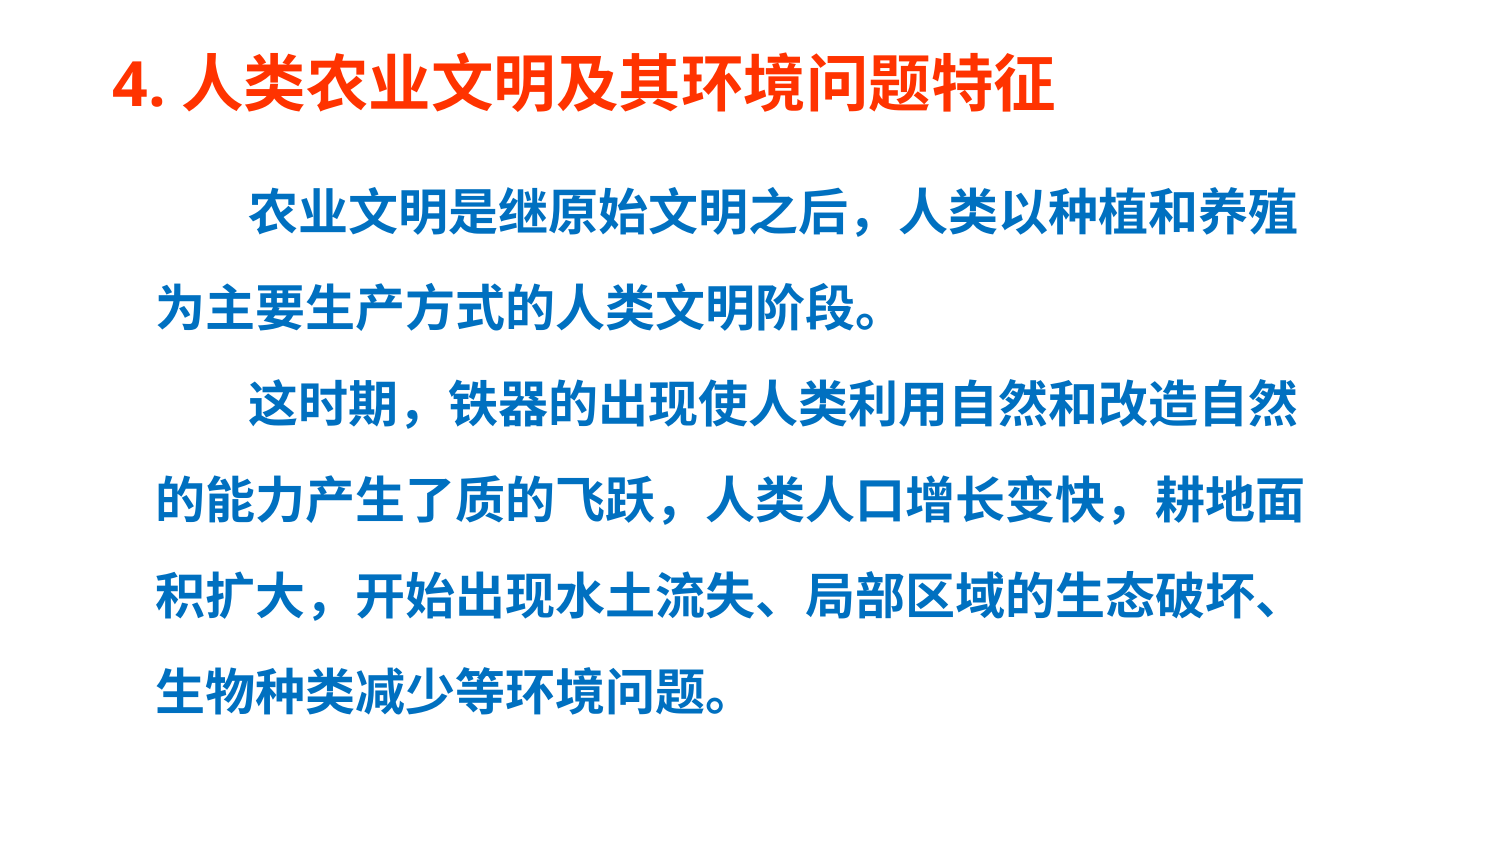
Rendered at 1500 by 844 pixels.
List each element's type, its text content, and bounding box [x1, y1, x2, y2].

text_box 4.人类农业文明及其环境问题特征 [98, 35, 1126, 126]
text_box 农业文明是继原始文明之后，人类以种植和养殖为主要生产方式的人类文明阶段。 这时期，铁器的出现使人类利用自然和改造自然的能力产生了质的飞跃，人类人口增长变快，耕地面积扩大，开始出现水土流失、局部区域的生态破坏、生物种类减少等环境问题。 [140, 137, 1346, 728]
